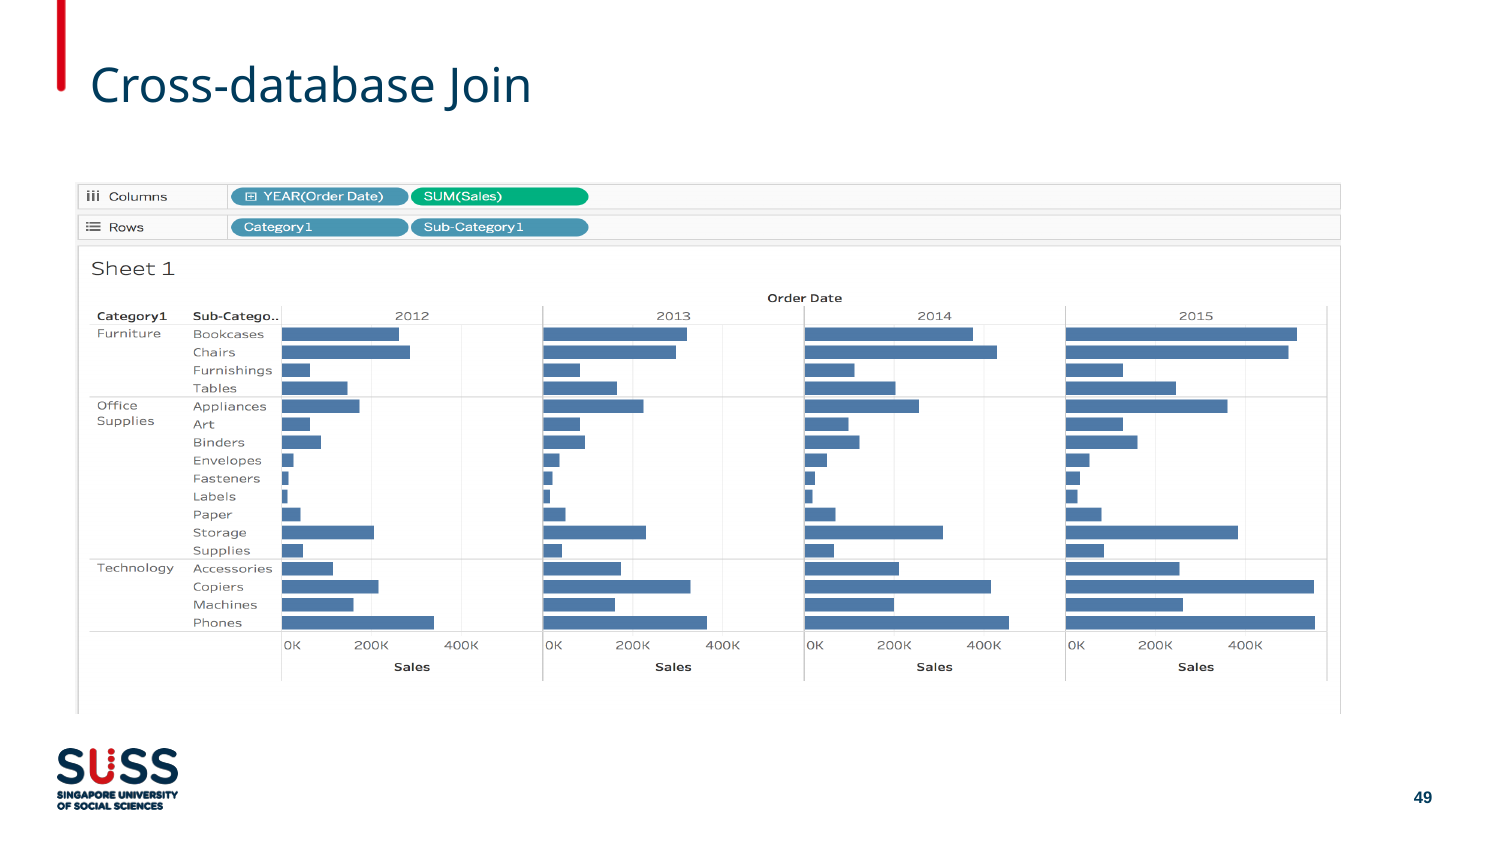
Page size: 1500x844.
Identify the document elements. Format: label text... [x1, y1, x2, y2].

picture [74, 182, 1341, 714]
picture [56, 0, 70, 106]
title Cross-database Join [75, 46, 1448, 153]
picture [57, 748, 178, 810]
